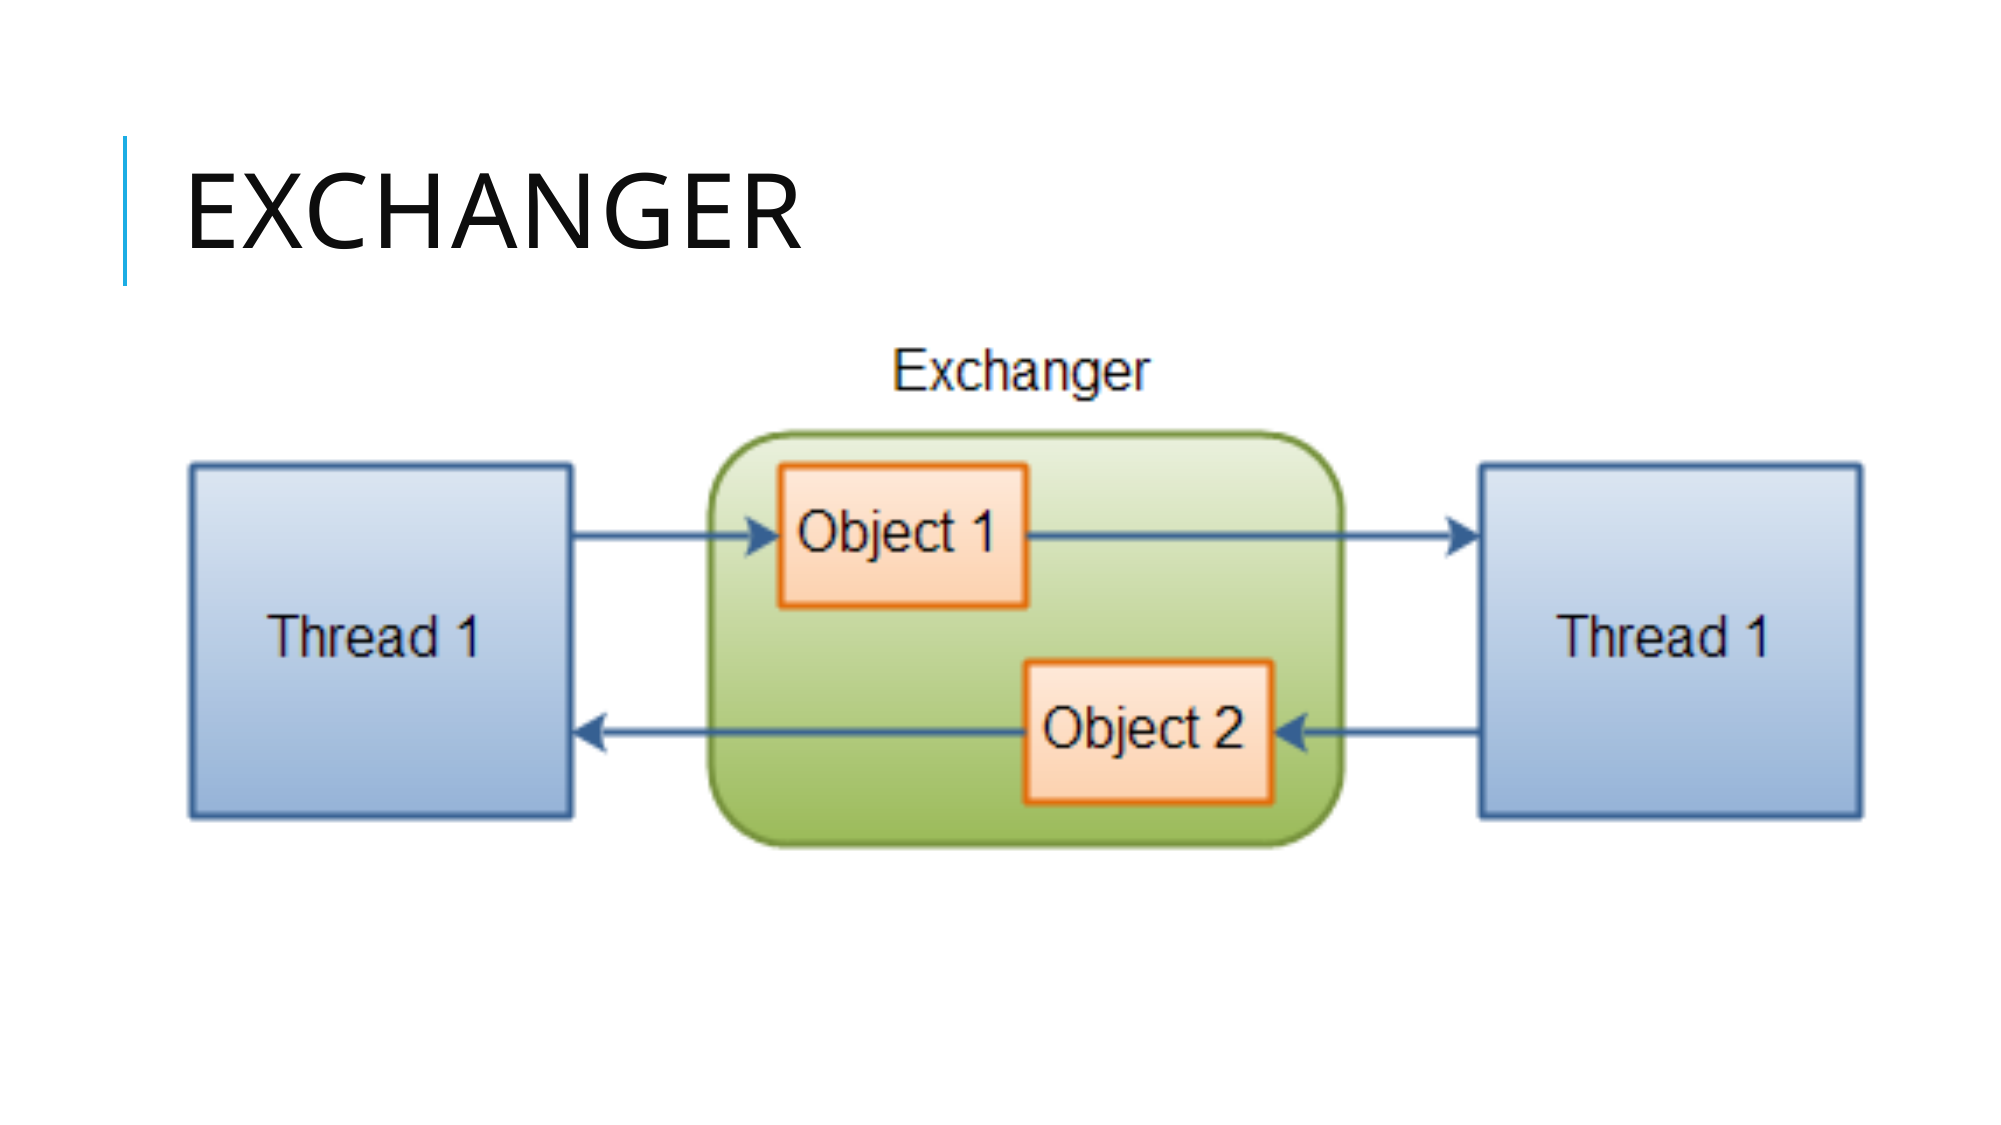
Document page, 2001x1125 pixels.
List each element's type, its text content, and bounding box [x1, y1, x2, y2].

title Exchanger [168, 96, 1763, 285]
picture [125, 290, 1933, 915]
